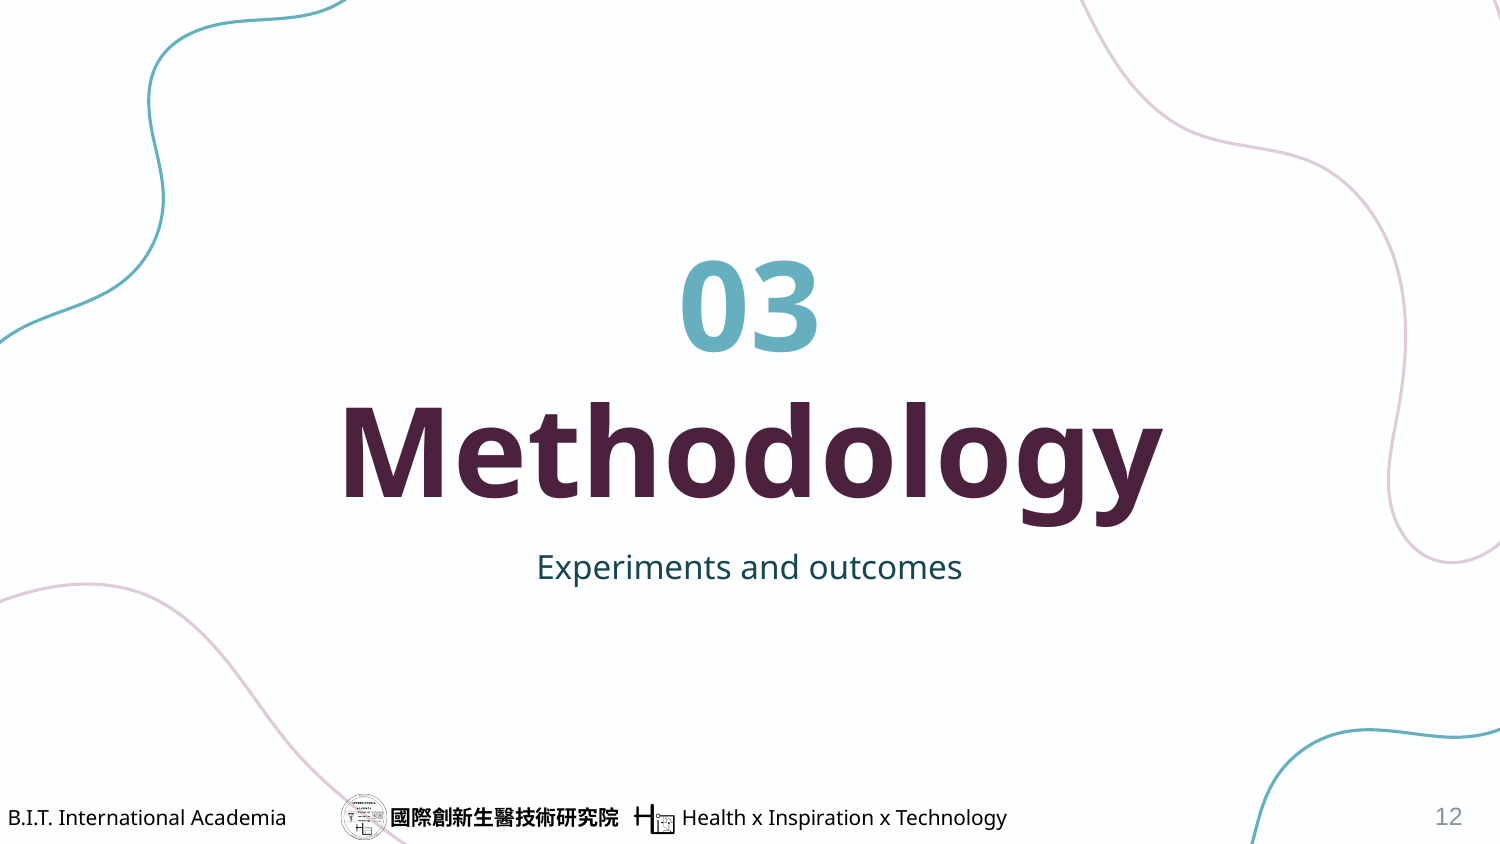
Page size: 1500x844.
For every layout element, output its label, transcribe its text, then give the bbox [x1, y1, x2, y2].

picture [632, 798, 677, 837]
picture [341, 794, 387, 840]
subtitle Experiments and outcomes [392, 531, 1108, 620]
title 03 [491, 211, 1009, 350]
title Methodology [295, 399, 1205, 538]
slide_number 12 [1140, 793, 1478, 839]
